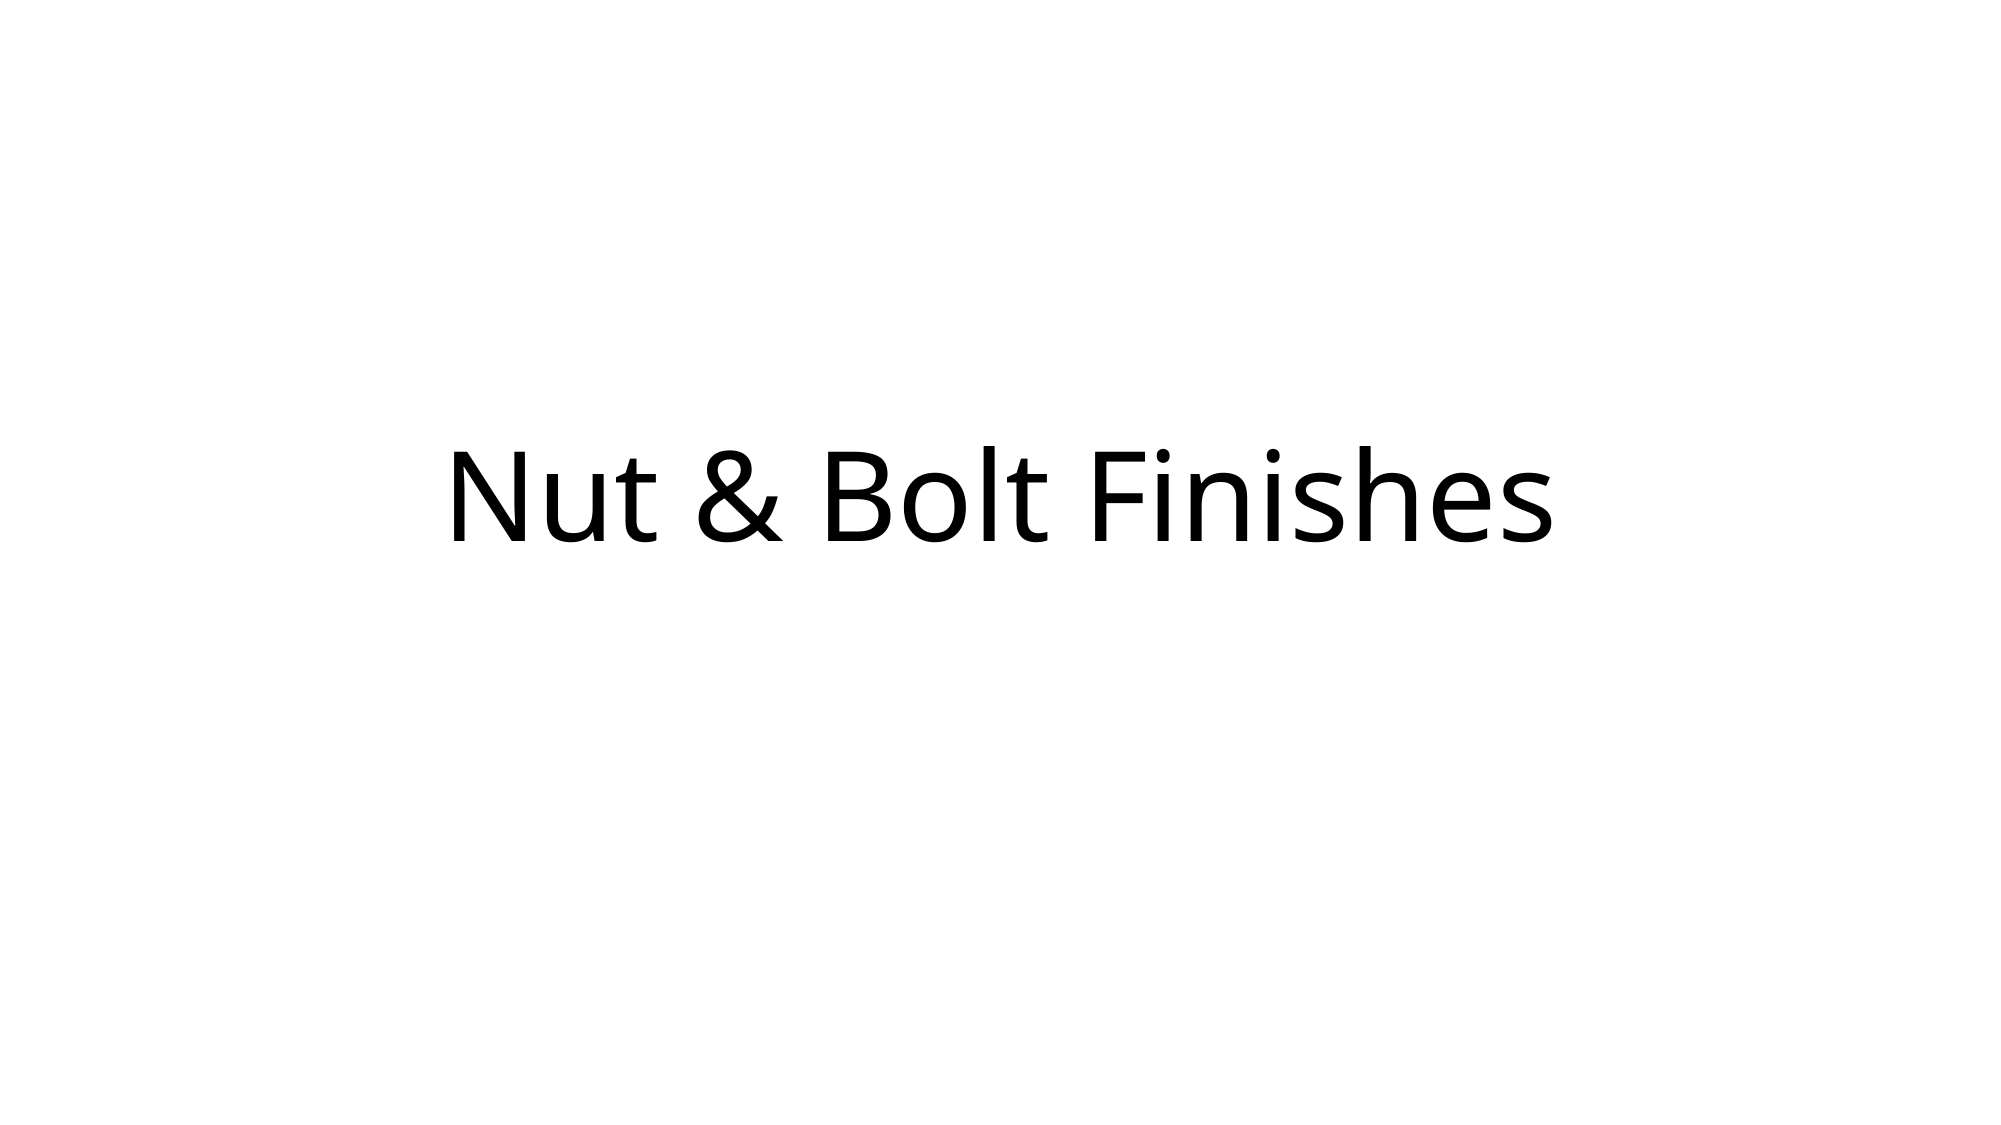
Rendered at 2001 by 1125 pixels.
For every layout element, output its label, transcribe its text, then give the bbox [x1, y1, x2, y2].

title Nut & Bolt Finishes [249, 184, 1750, 576]
